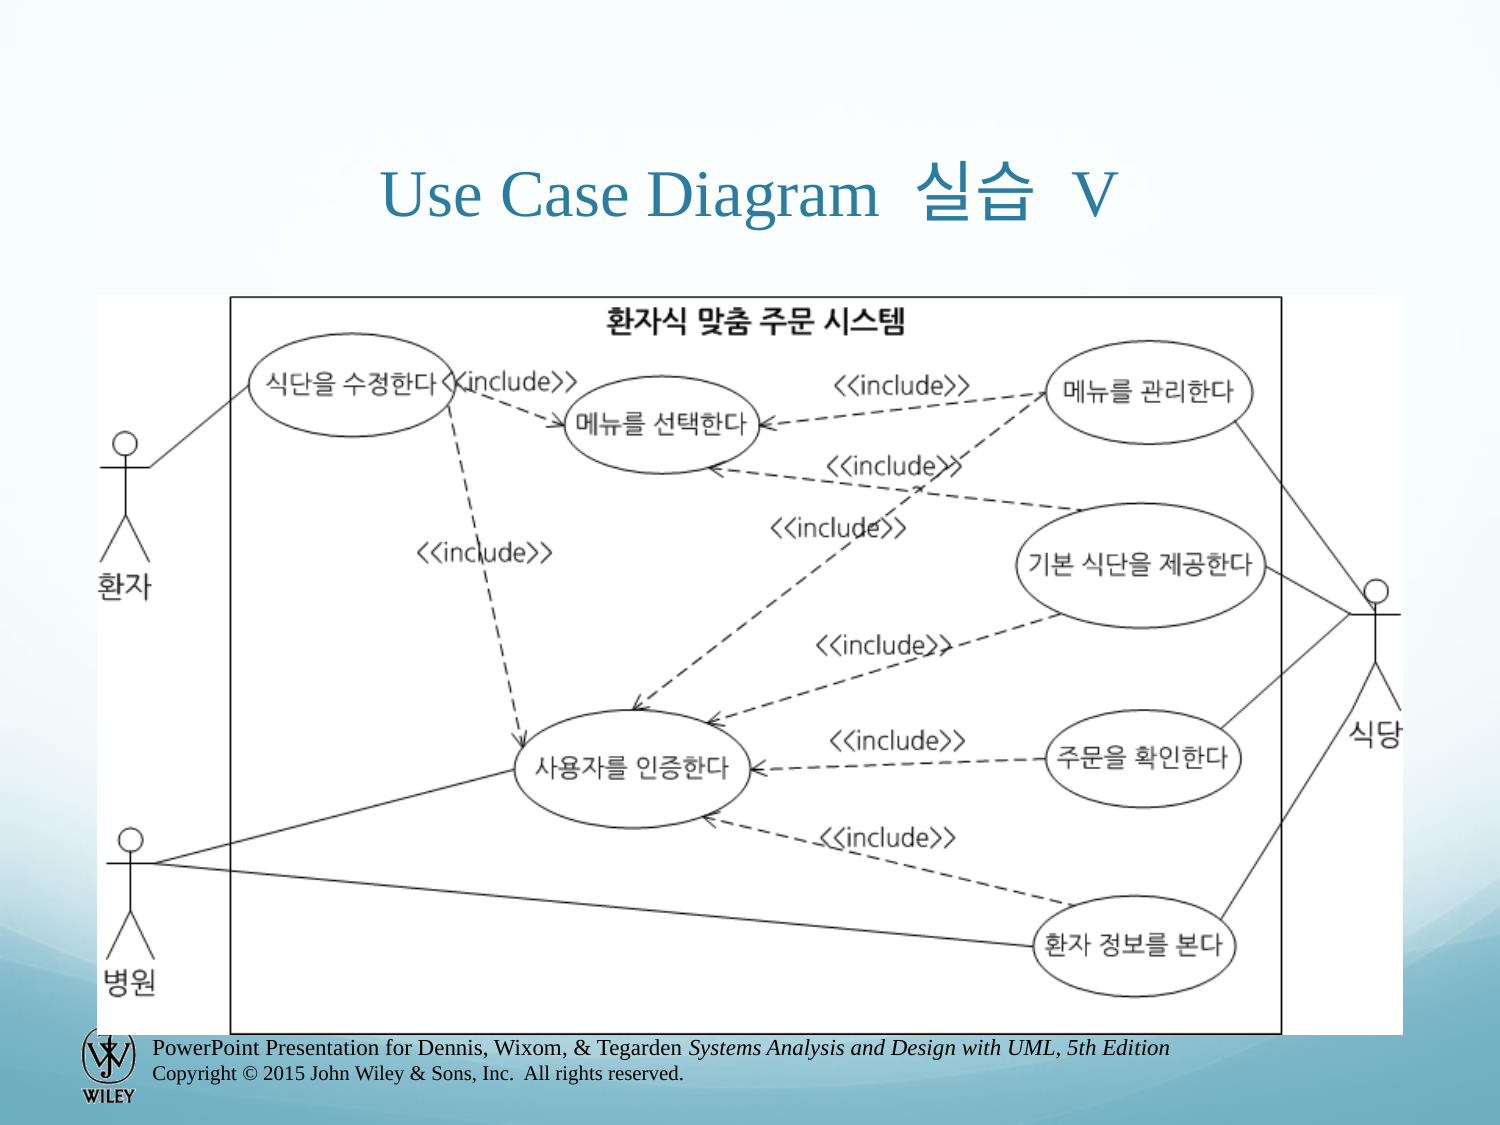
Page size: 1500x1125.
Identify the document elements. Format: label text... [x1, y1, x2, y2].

picture [0, 0, 1500, 1125]
title Use Case Diagram 실습 V [90, 17, 1410, 237]
